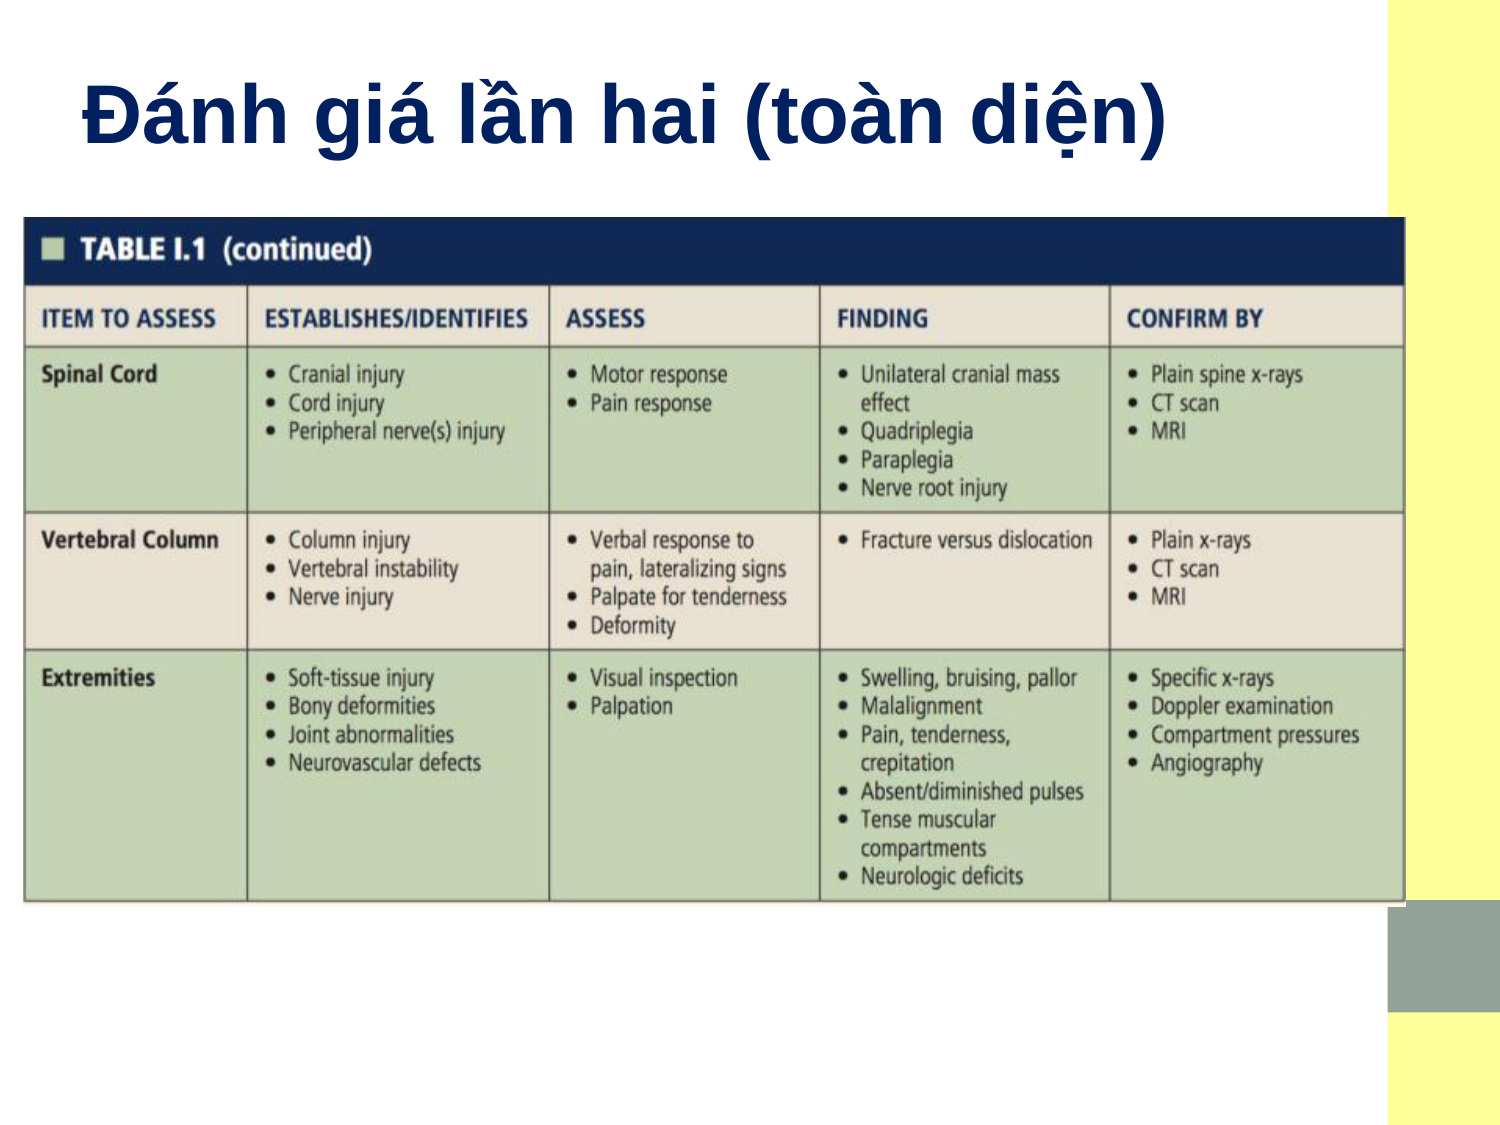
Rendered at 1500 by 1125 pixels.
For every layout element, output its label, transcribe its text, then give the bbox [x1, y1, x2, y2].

picture [23, 217, 1406, 908]
title Đánh giá lần hai (toàn diện) [75, 16, 1325, 205]
